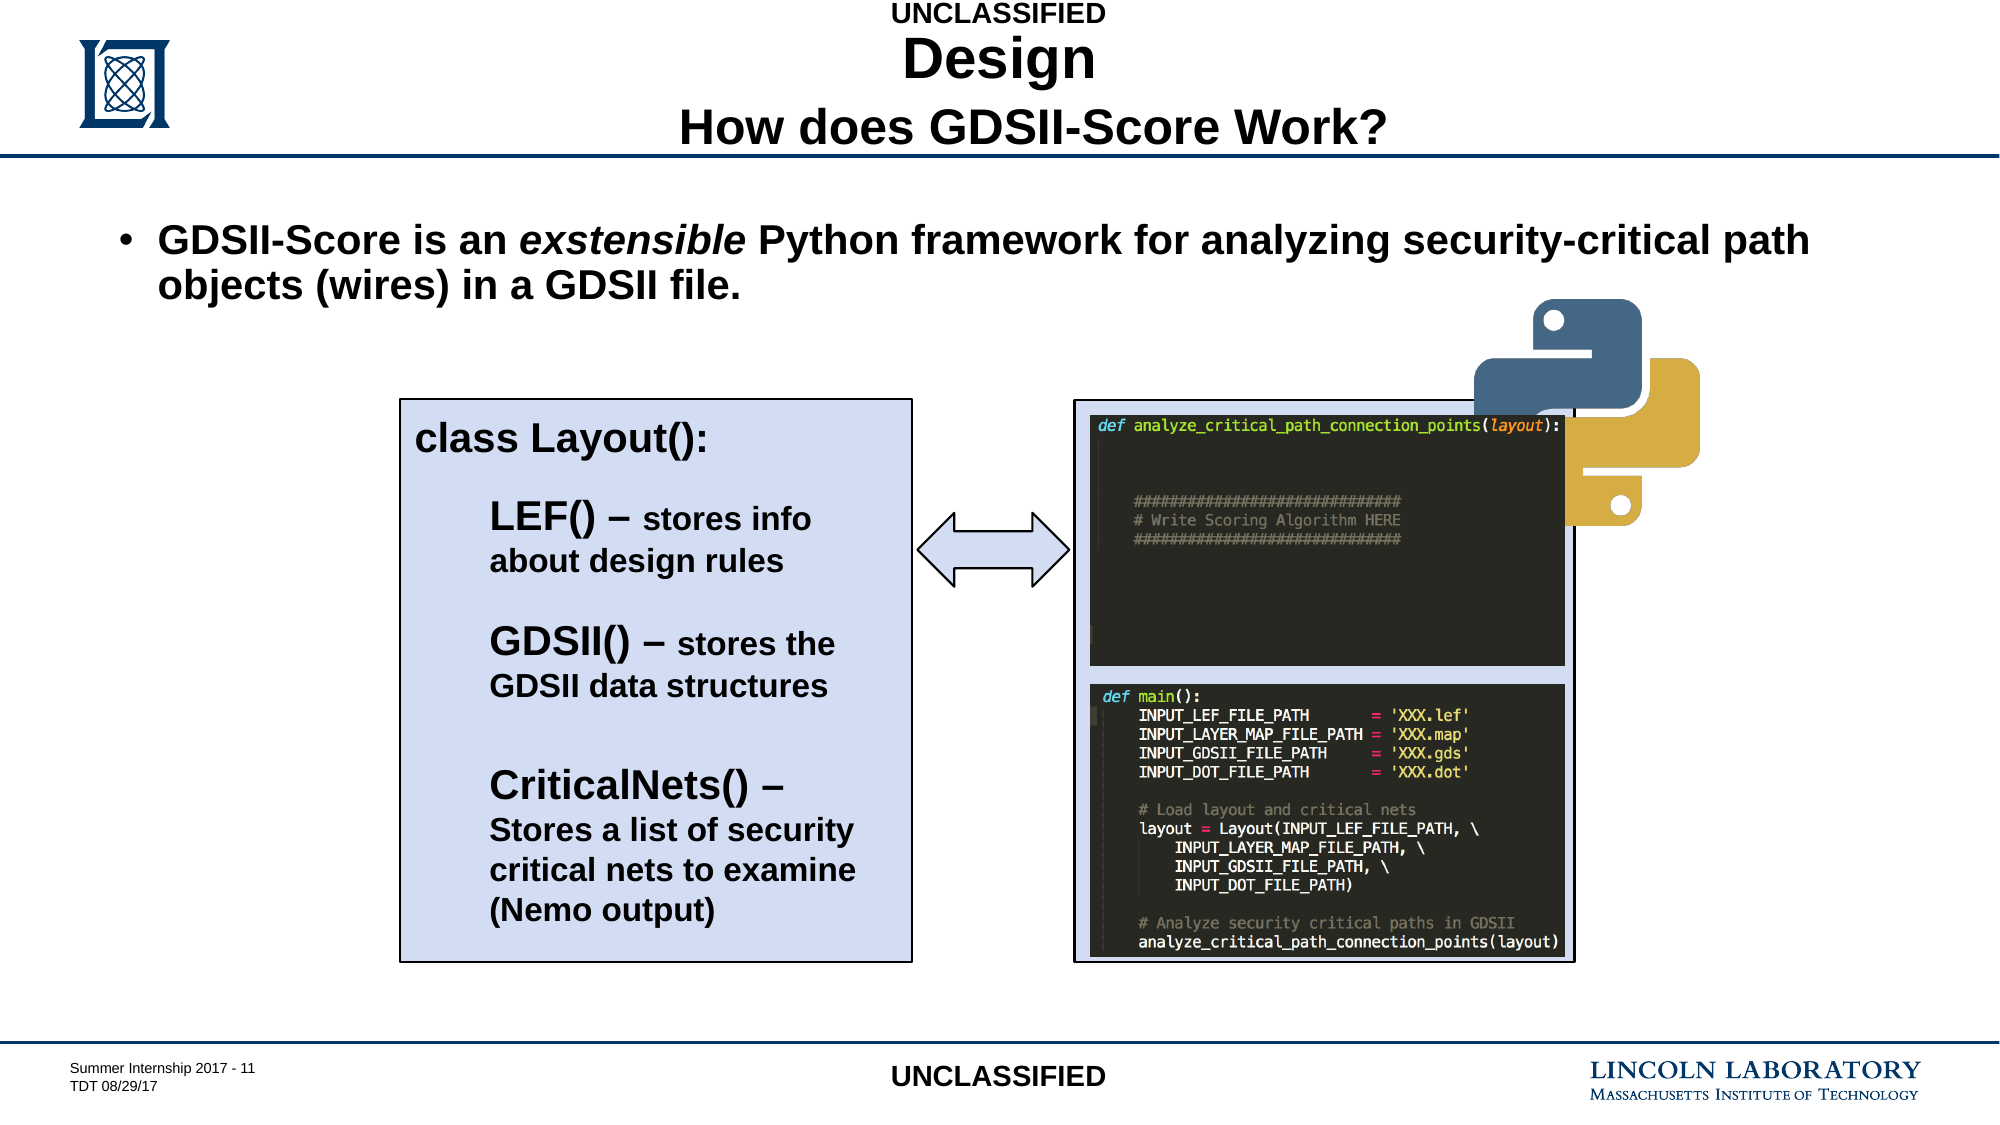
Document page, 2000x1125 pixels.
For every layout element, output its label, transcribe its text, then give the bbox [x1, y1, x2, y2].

text_box [1074, 399, 1575, 963]
list GDSII-Score is an exstensible Python framework for analyzing security-critical path objects (wires) in a GDSII file. [103, 211, 1896, 355]
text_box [399, 398, 913, 963]
text_box [918, 512, 1070, 587]
picture [1588, 1061, 1921, 1100]
title Design [205, 23, 1794, 97]
picture [1090, 299, 1700, 666]
picture [79, 40, 170, 128]
list How does GDSII-Score Work? [205, 97, 1863, 148]
picture [1090, 683, 1565, 958]
